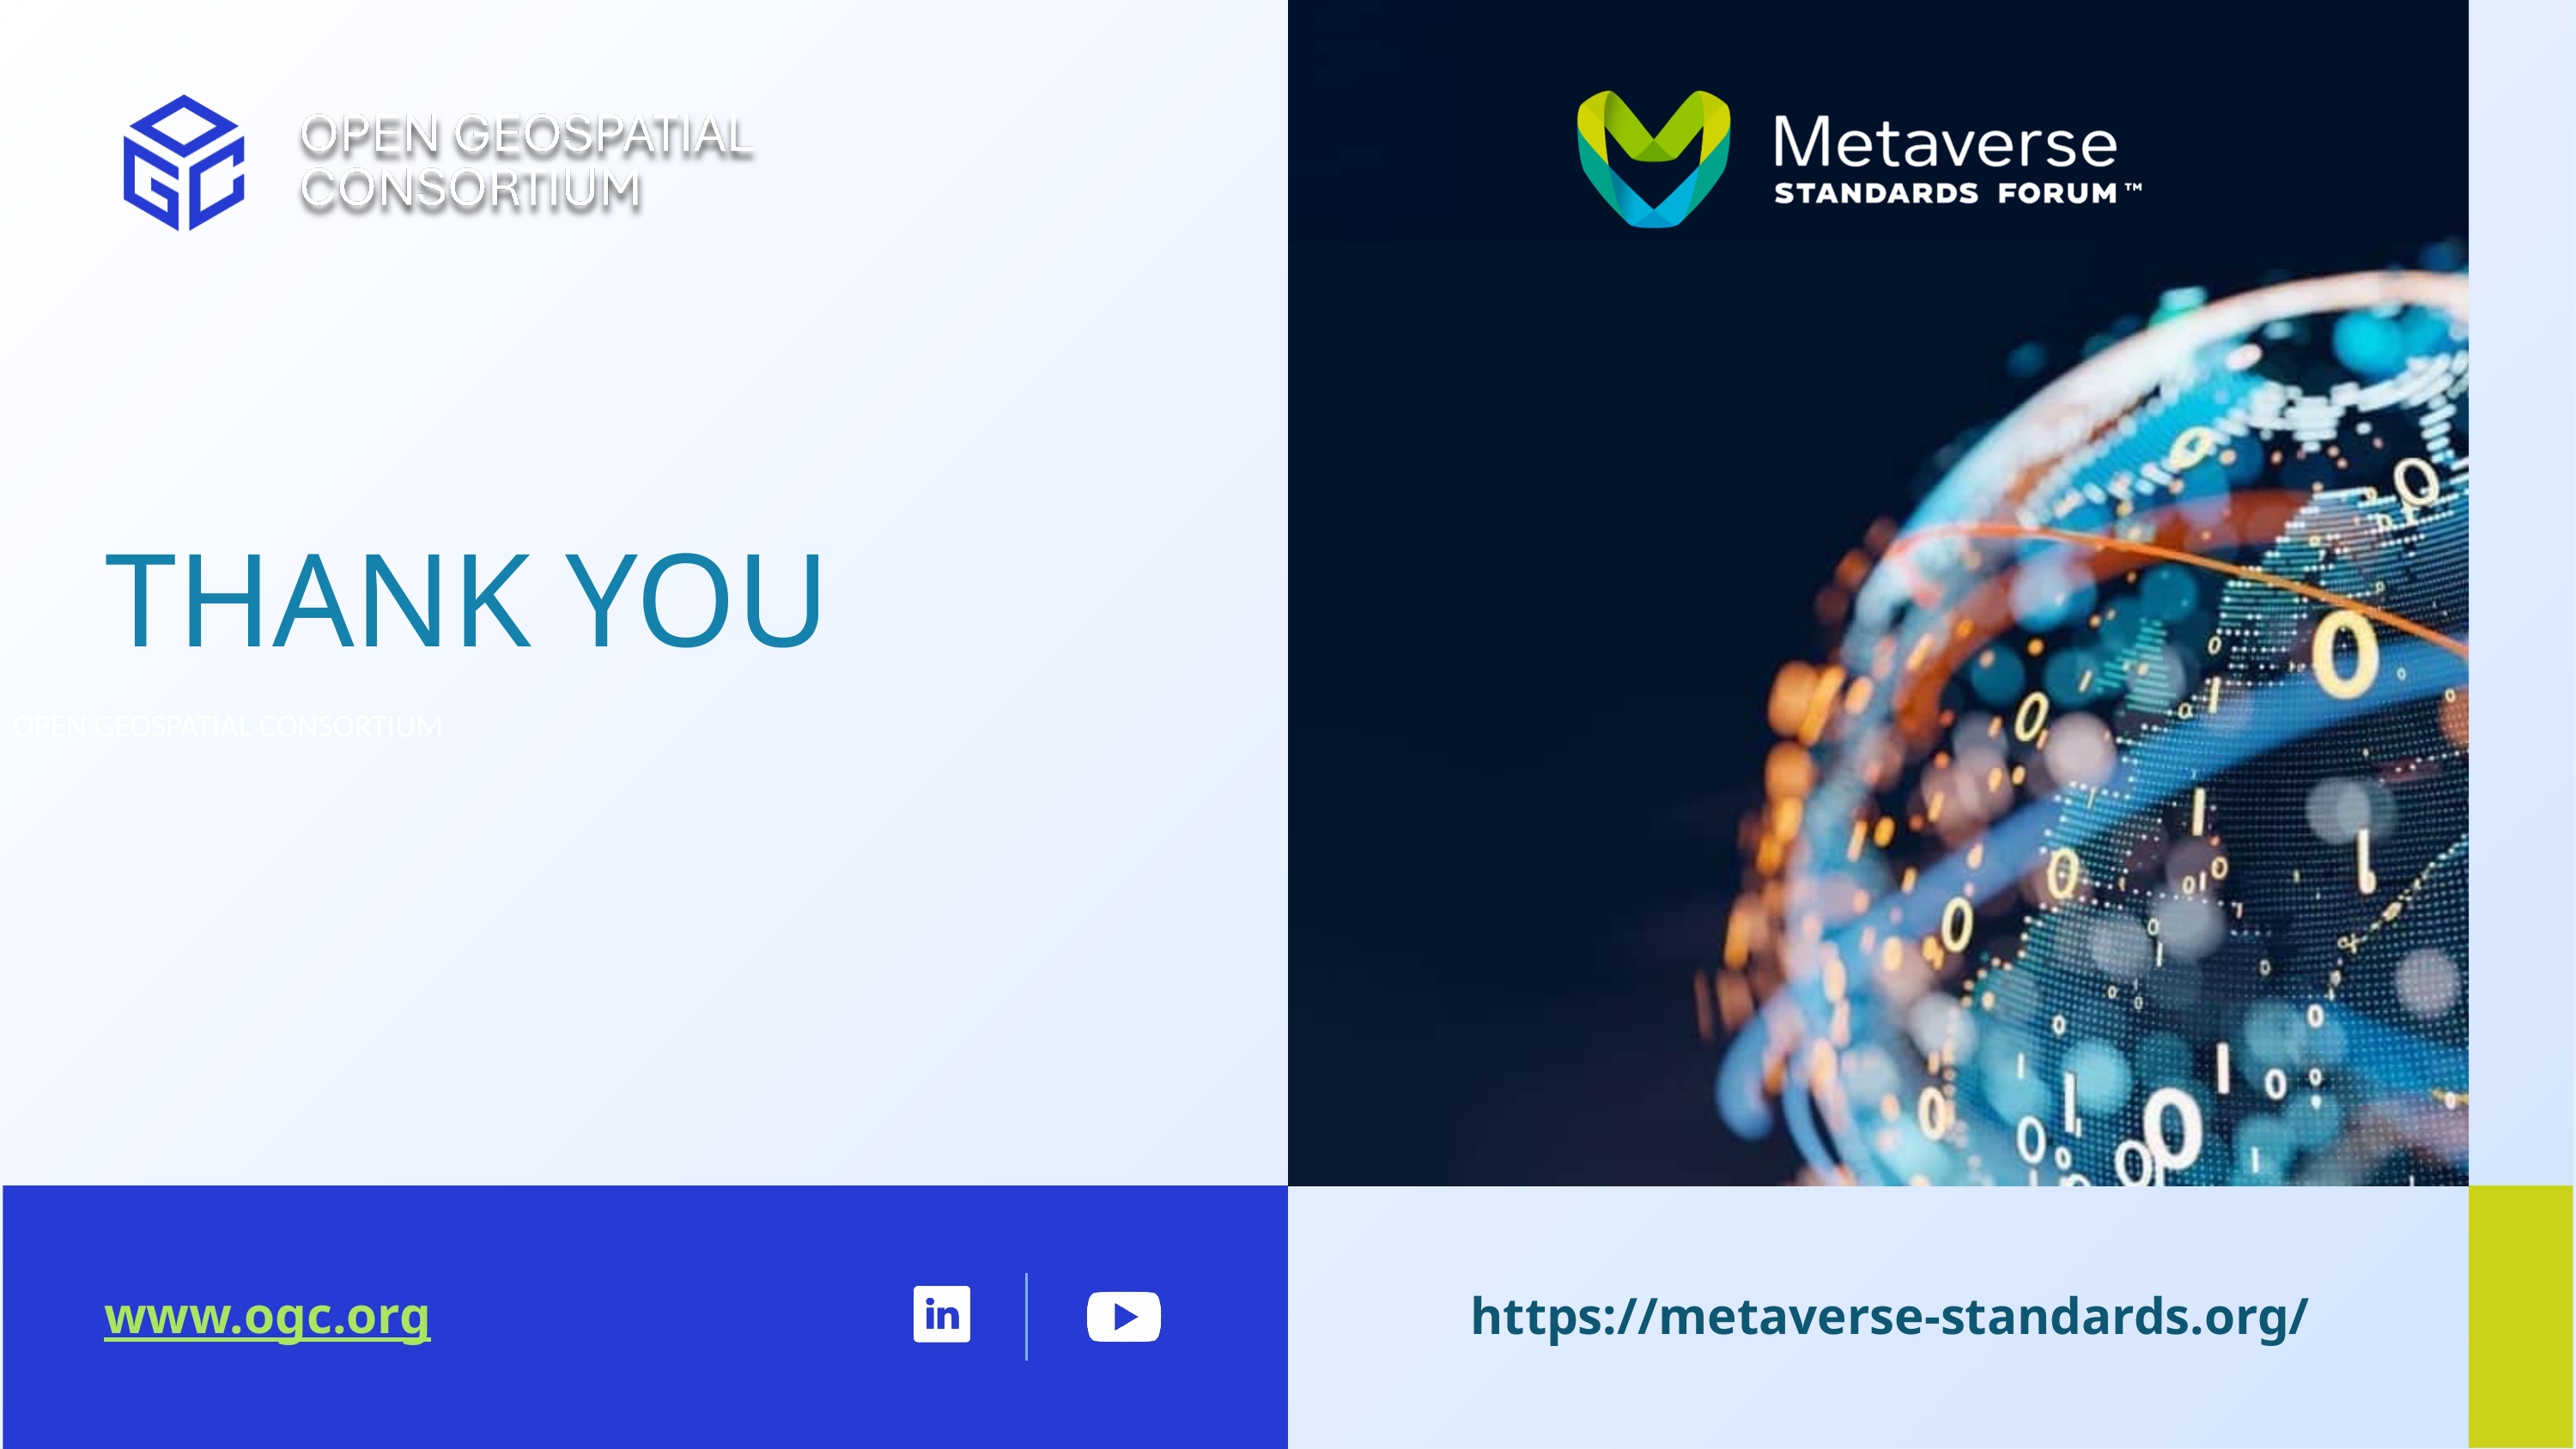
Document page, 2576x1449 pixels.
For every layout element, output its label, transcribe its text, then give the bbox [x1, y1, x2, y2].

picture [2192, 1173, 2198, 1186]
picture [2200, 1181, 2206, 1186]
picture [2217, 1157, 2221, 1164]
picture [2208, 1167, 2214, 1172]
title THANK YOU [93, 490, 1169, 843]
picture [963, 1283, 974, 1345]
picture [2210, 1176, 2222, 1186]
picture [105, 82, 847, 253]
picture [2200, 1173, 2208, 1179]
picture [1082, 1286, 1169, 1348]
list www.ogc.org [91, 1277, 963, 1355]
picture [1287, 0, 2470, 1186]
text_box https://metaverse-standards.org/ [1457, 1278, 2330, 1356]
